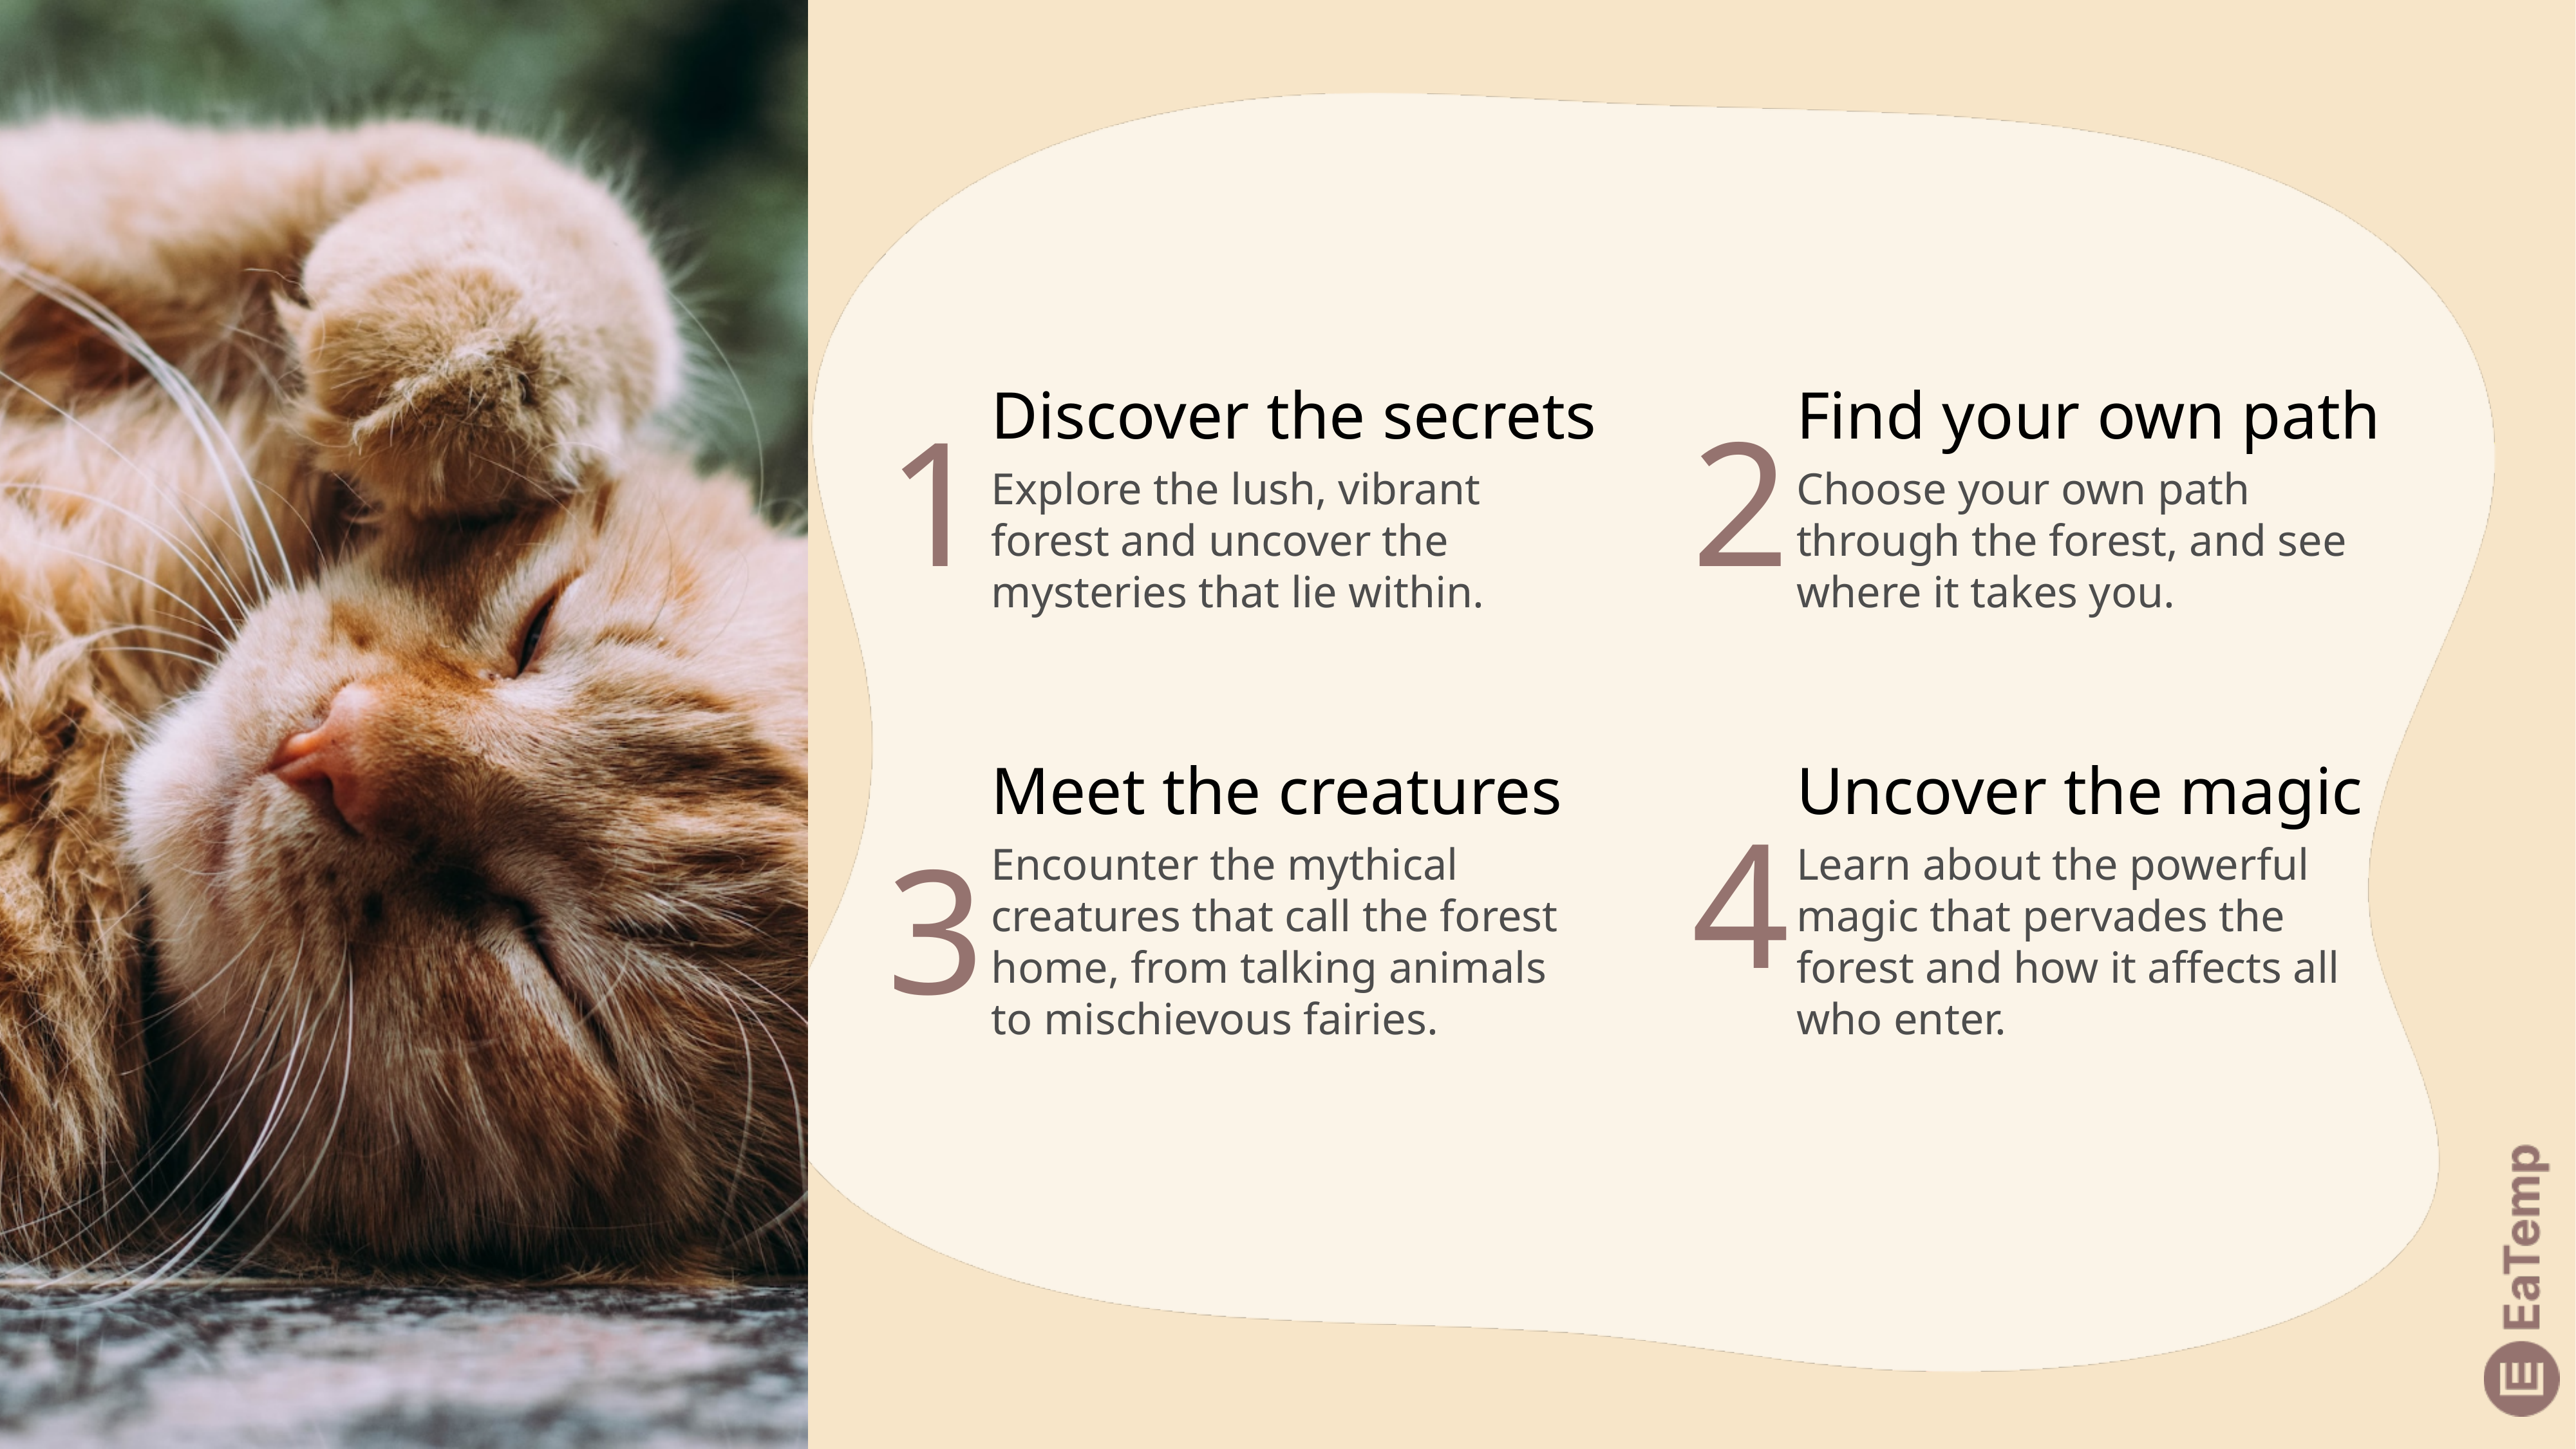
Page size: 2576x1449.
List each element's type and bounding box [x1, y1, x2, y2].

picture [0, 0, 2560, 1449]
text_box [2468, 1110, 2576, 1449]
